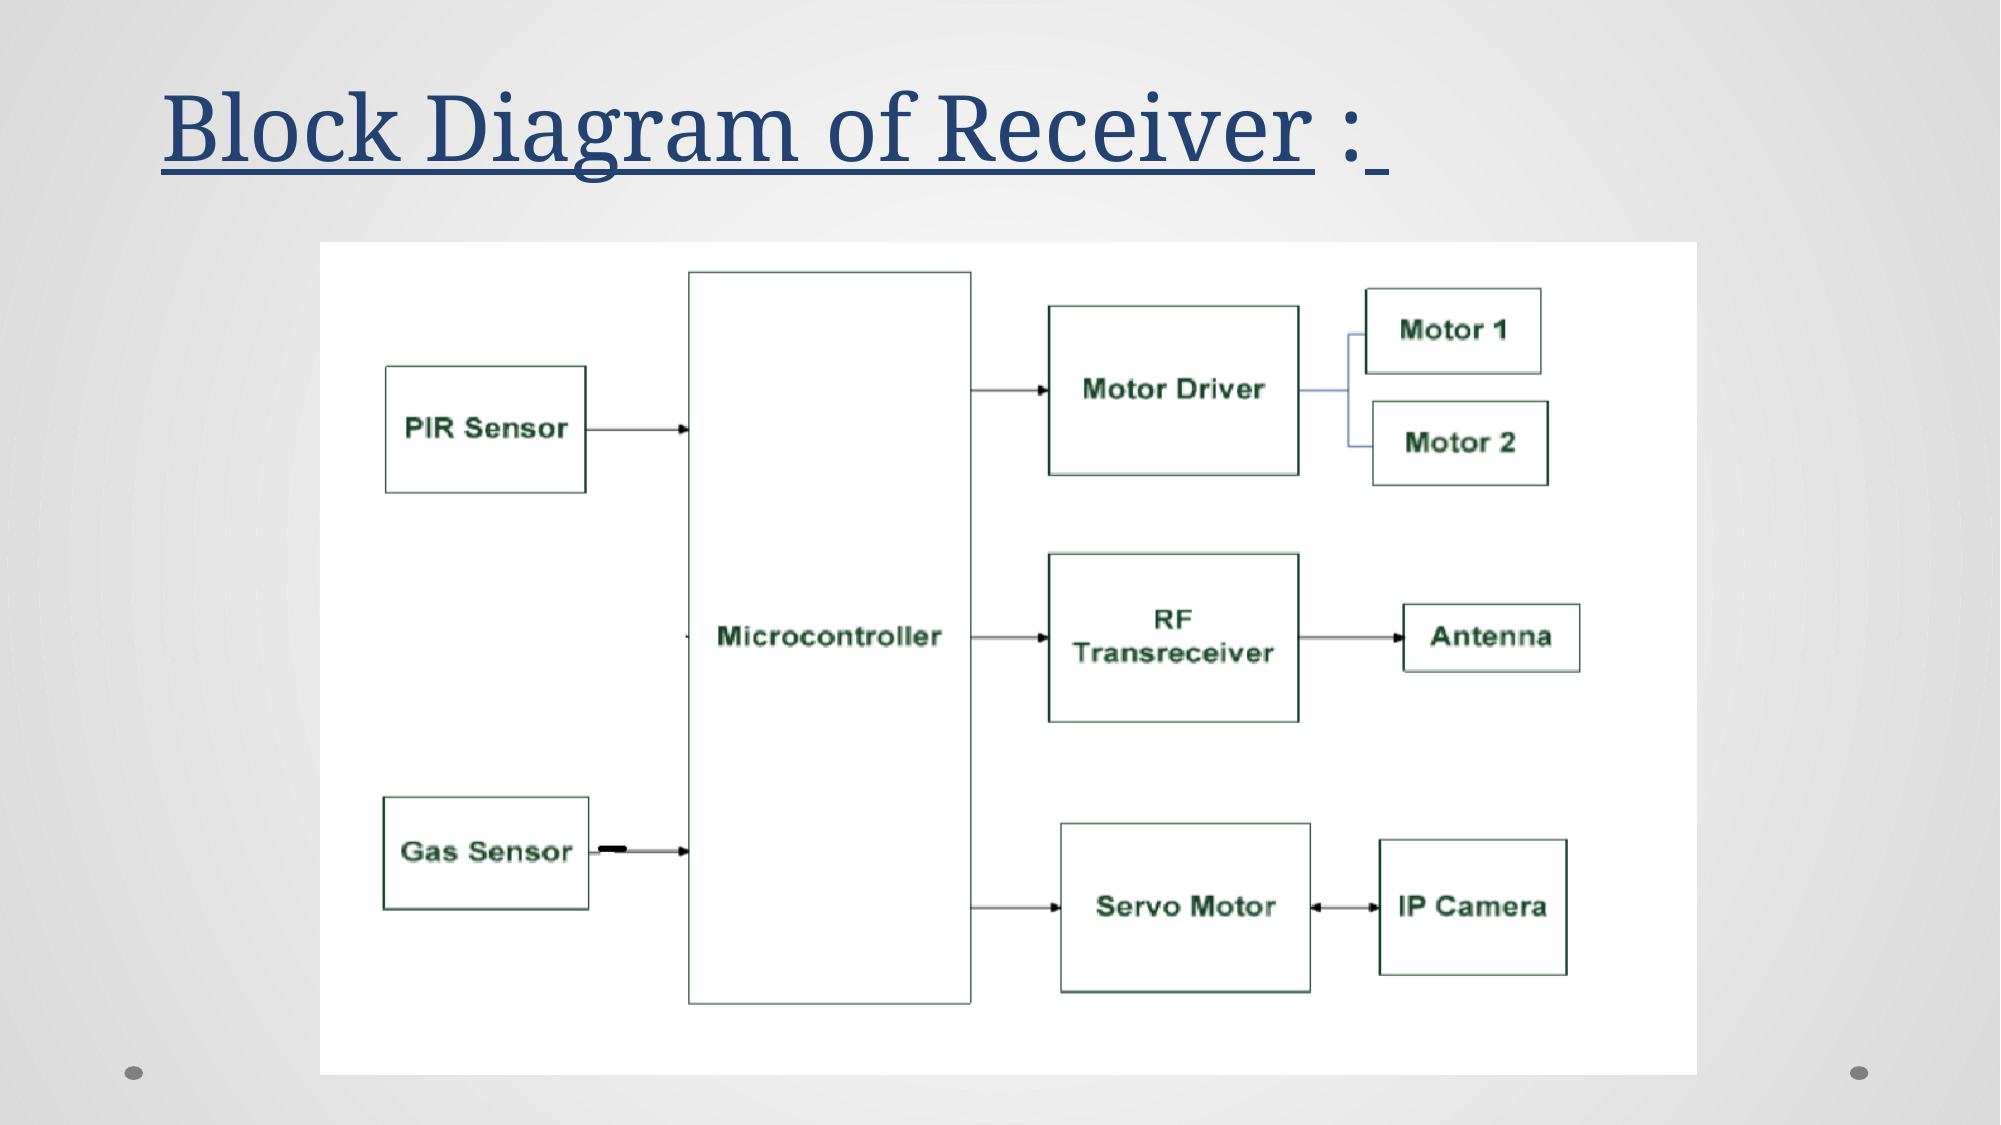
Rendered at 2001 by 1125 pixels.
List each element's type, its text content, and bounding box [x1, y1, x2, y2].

picture [319, 242, 1697, 1076]
title Block Diagram of Receiver : [50, 0, 1500, 188]
